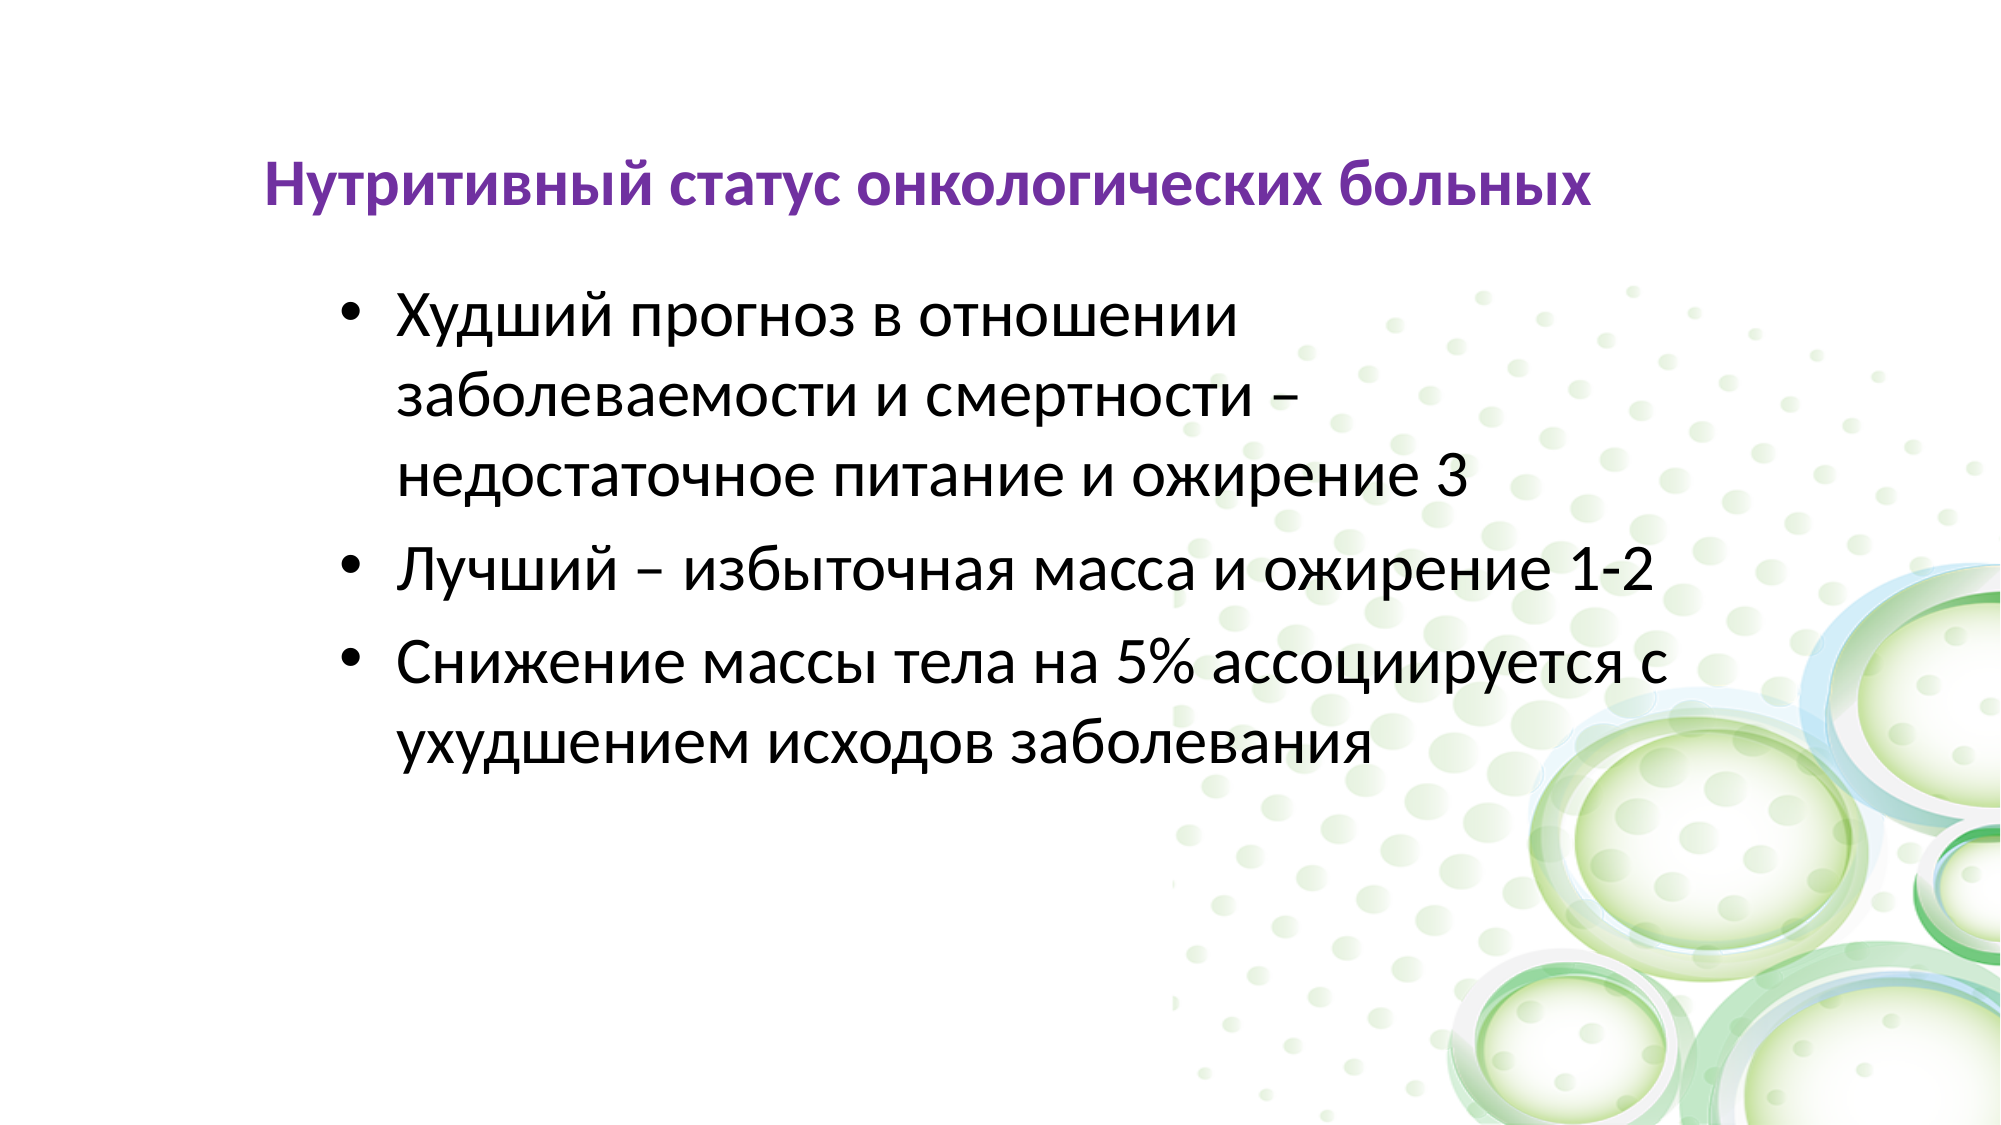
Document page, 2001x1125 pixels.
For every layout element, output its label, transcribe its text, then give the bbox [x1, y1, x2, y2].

title Нутритивный статус онкологических больных [249, 45, 1675, 233]
list Худший прогноз в отношении заболеваемости и смертности – недостаточное питание и ожирение 3 Лучший – избыточная масса и ожирение 1-2 Снижение массы тела на 5% ассоциируется с ухудшением исходов заболевания [324, 262, 1709, 1047]
picture [0, 0, 2001, 1125]
